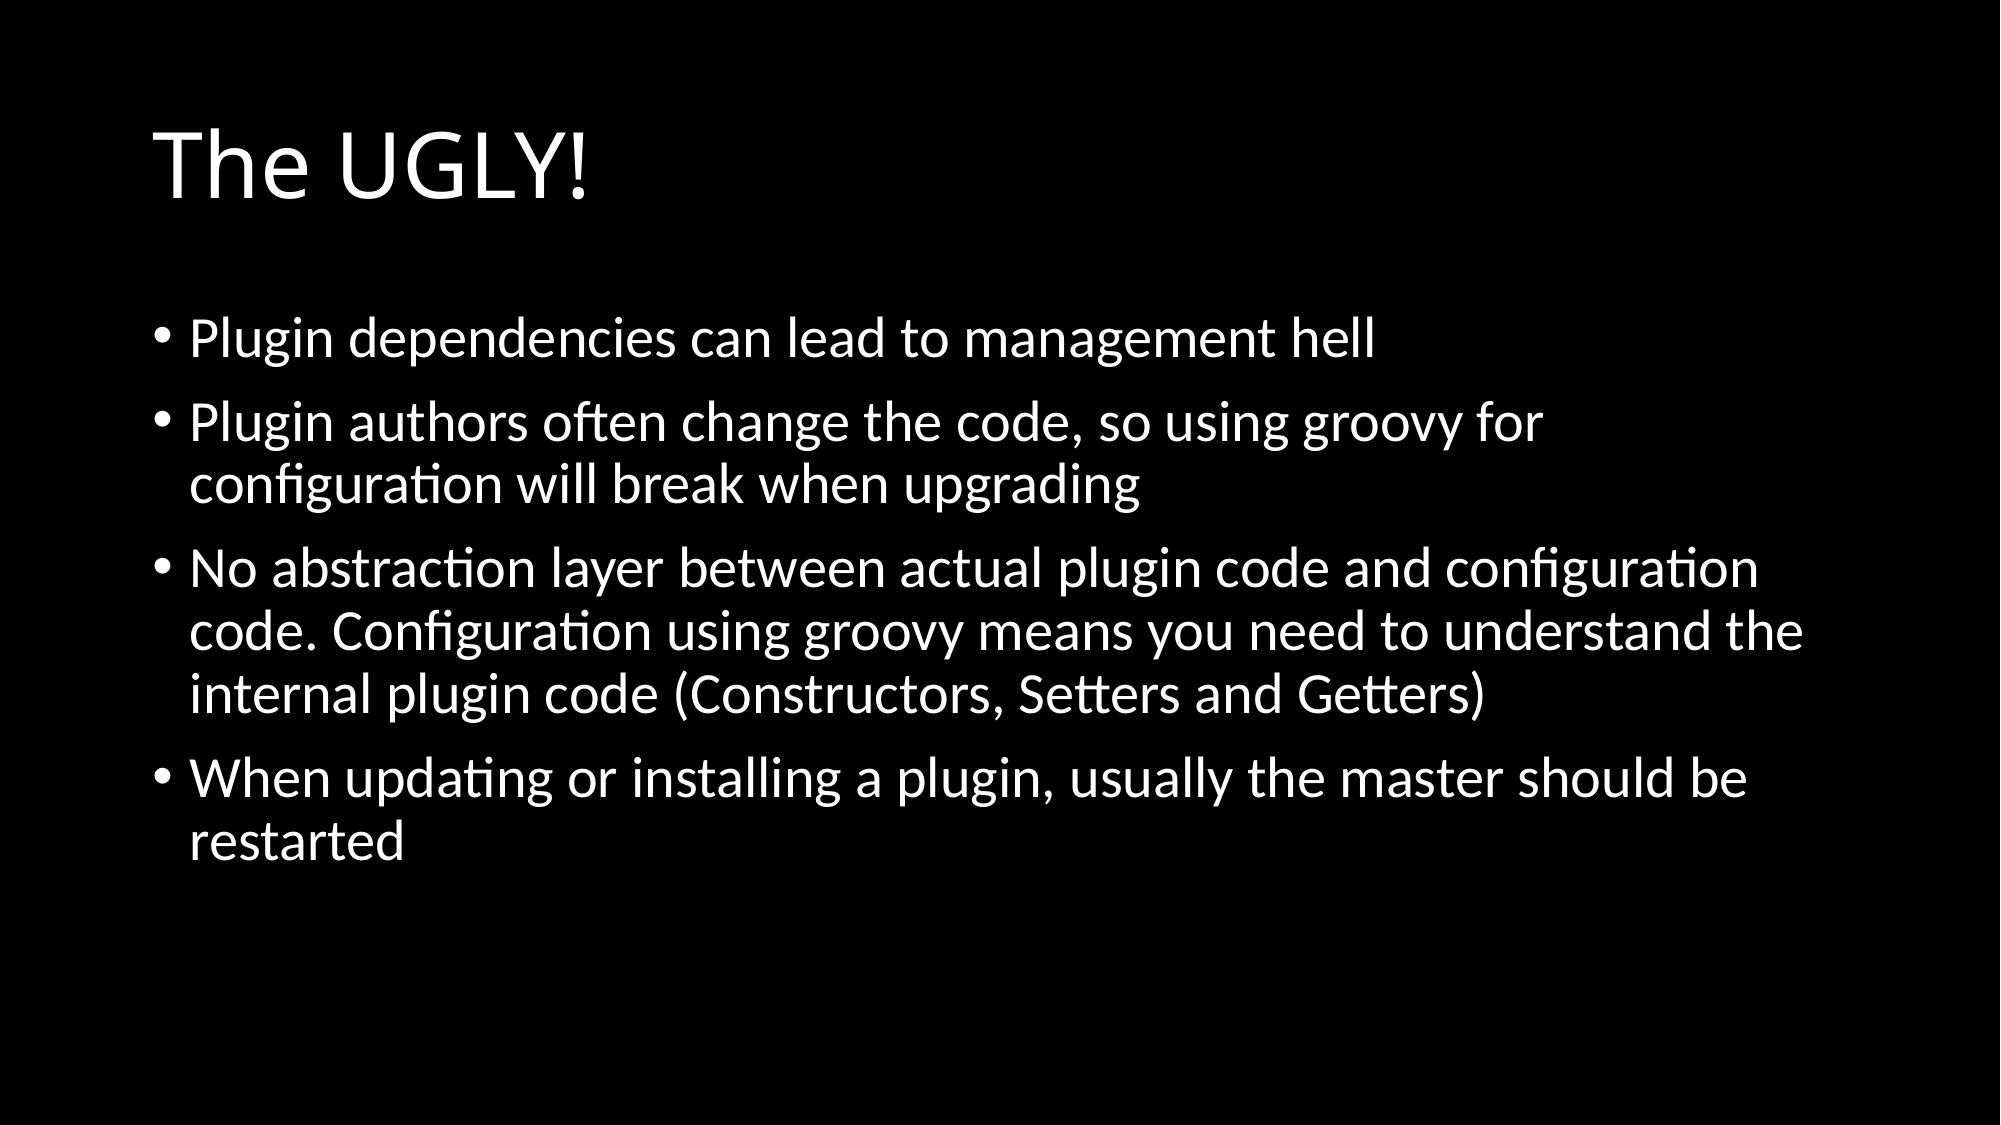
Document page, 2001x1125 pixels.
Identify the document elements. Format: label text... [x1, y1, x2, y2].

list Plugin dependencies can lead to management hell Plugin authors often change the code, so using groovy for configuration will break when upgrading No abstraction layer between actual plugin code and configuration code. Configuration using groovy means you need to understand the internal plugin code (Constructors, Setters and Getters) When updating or installing a plugin, usually the master should be restarted [137, 299, 1863, 1014]
title The UGLY! [137, 59, 1863, 278]
